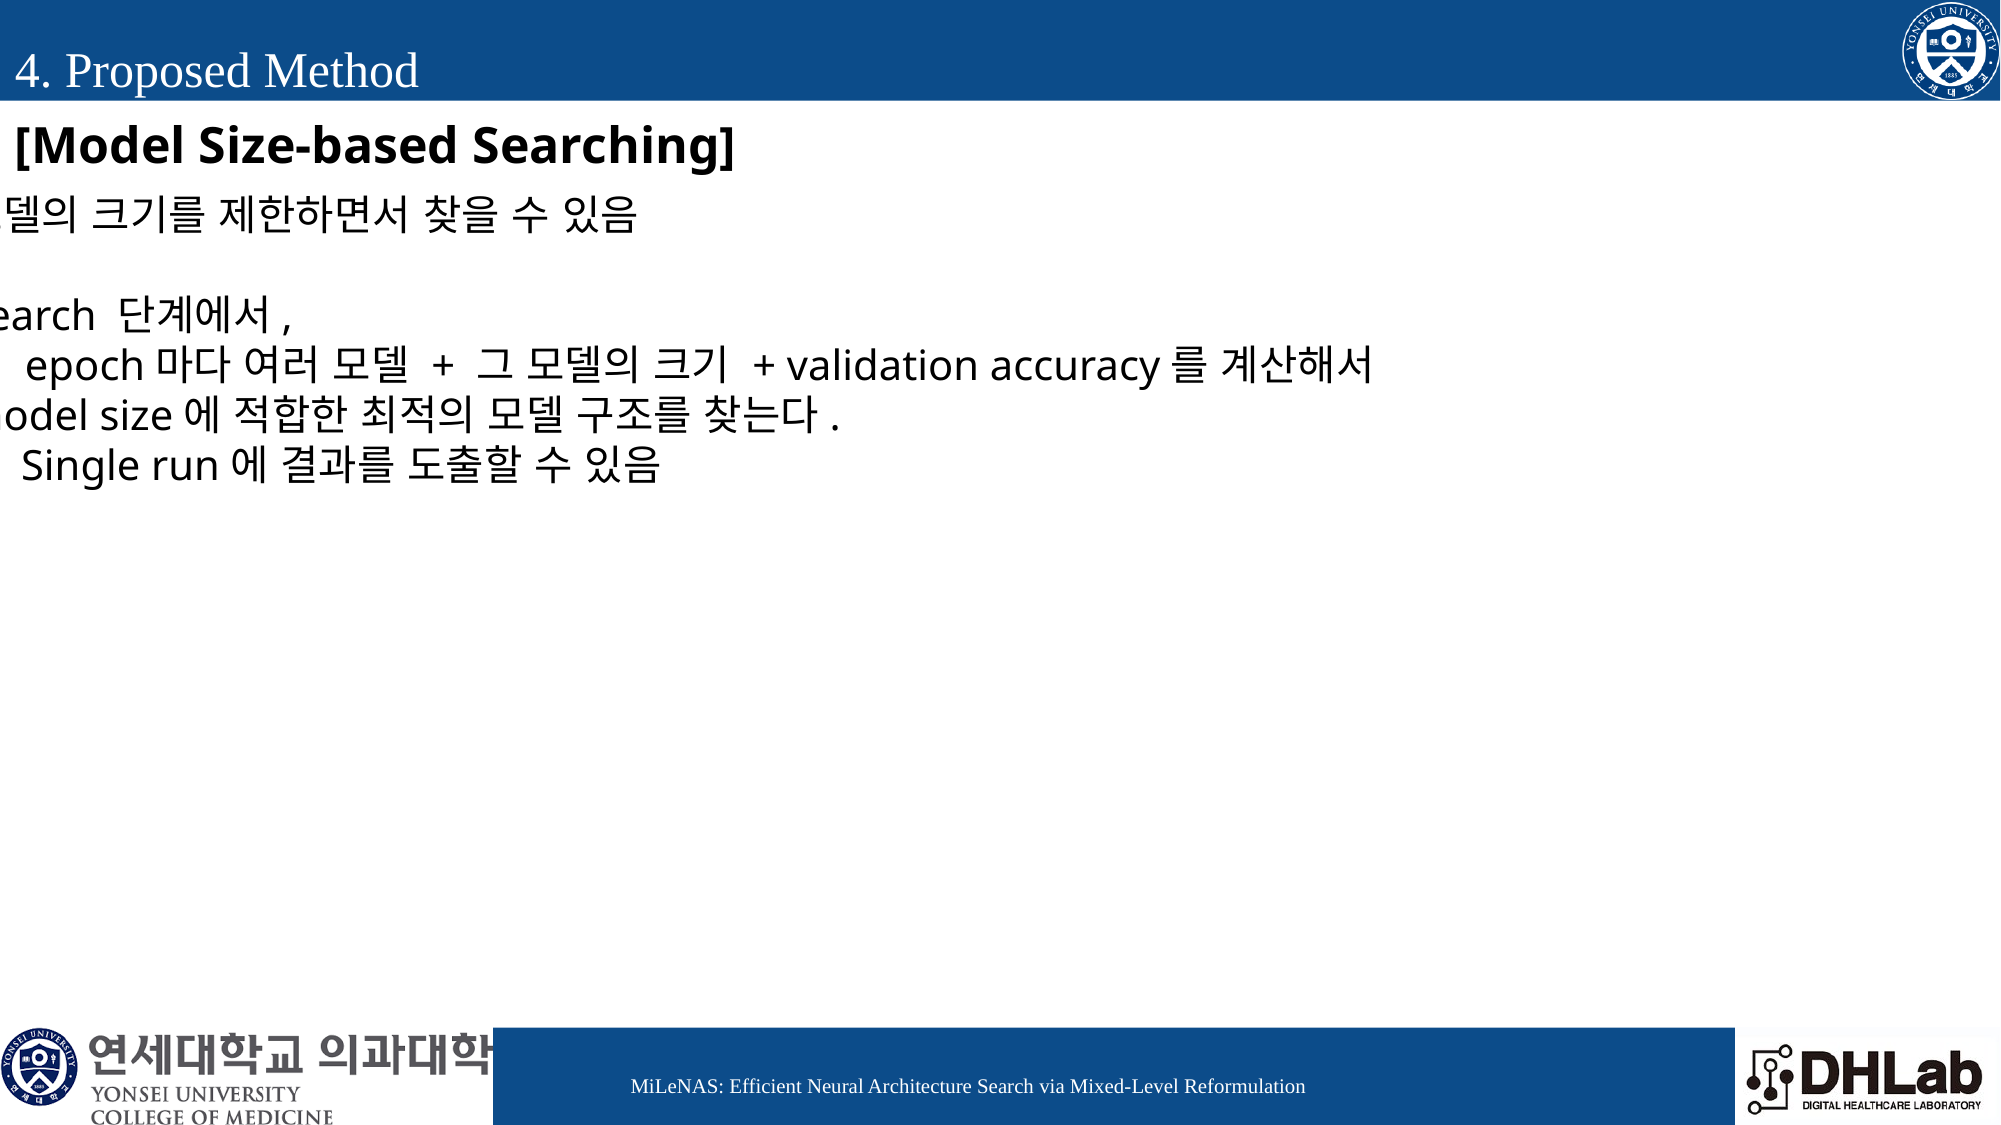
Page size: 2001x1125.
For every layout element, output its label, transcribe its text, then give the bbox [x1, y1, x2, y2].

picture [1902, 2, 2000, 100]
picture [1735, 1027, 2000, 1125]
text_box [Model Size-based Searching] [0, 105, 2000, 181]
picture [0, 1027, 493, 1125]
text_box 모델의 크기를 제한하면서 찾을 수 있음 Search 단계에서, 매 epoch마다 여러 모델 + 그 모델의 크기 + validation accuracy를 계산해서 model size에 적합한 최적의 모델 구조를 찾는다. Single run에 결과를 도출할 수 있음 [0, 181, 1390, 597]
text_box 4. Proposed Method [0, 30, 666, 105]
